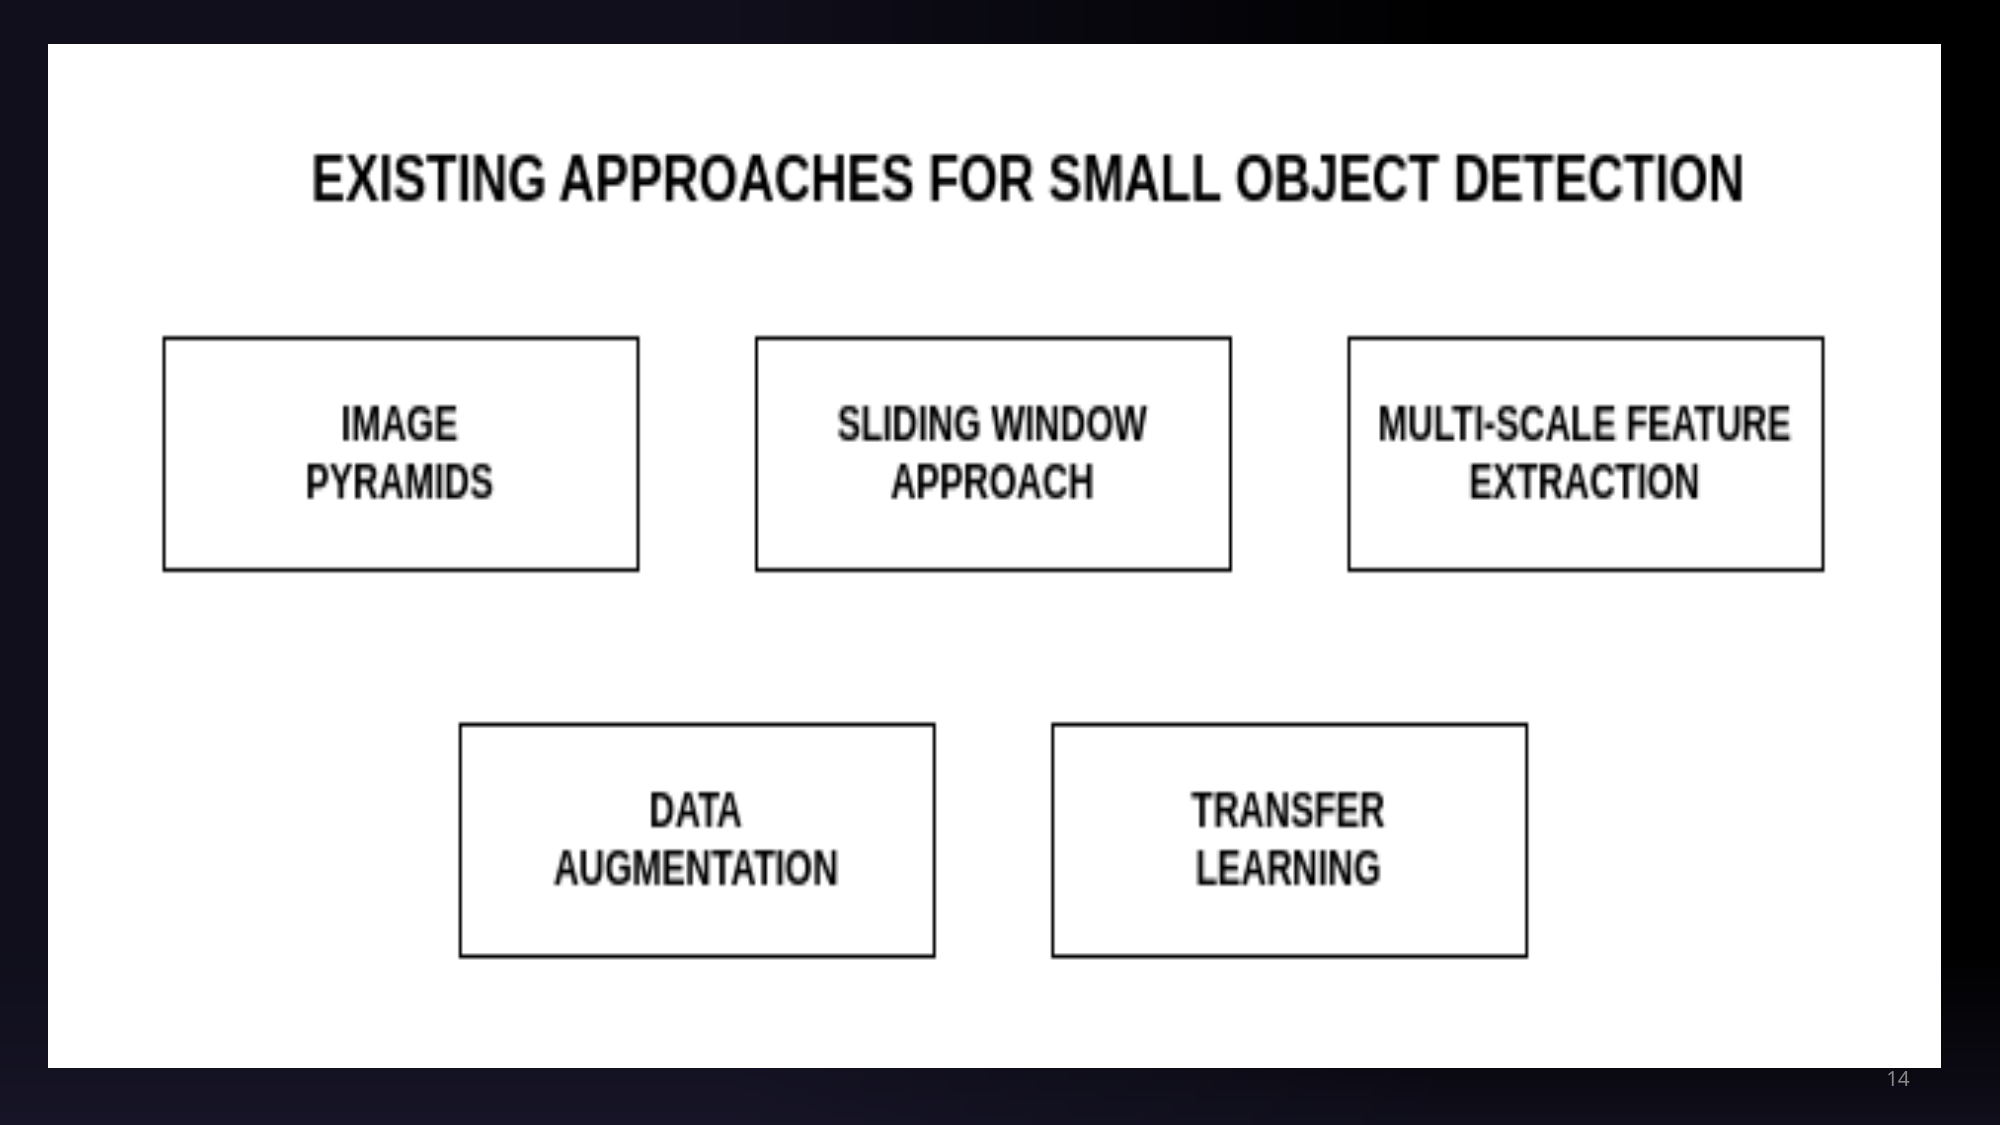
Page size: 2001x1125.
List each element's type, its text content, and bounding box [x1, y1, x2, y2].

slide_number 14 [1632, 1068, 1910, 1093]
picture [48, 44, 1941, 1068]
